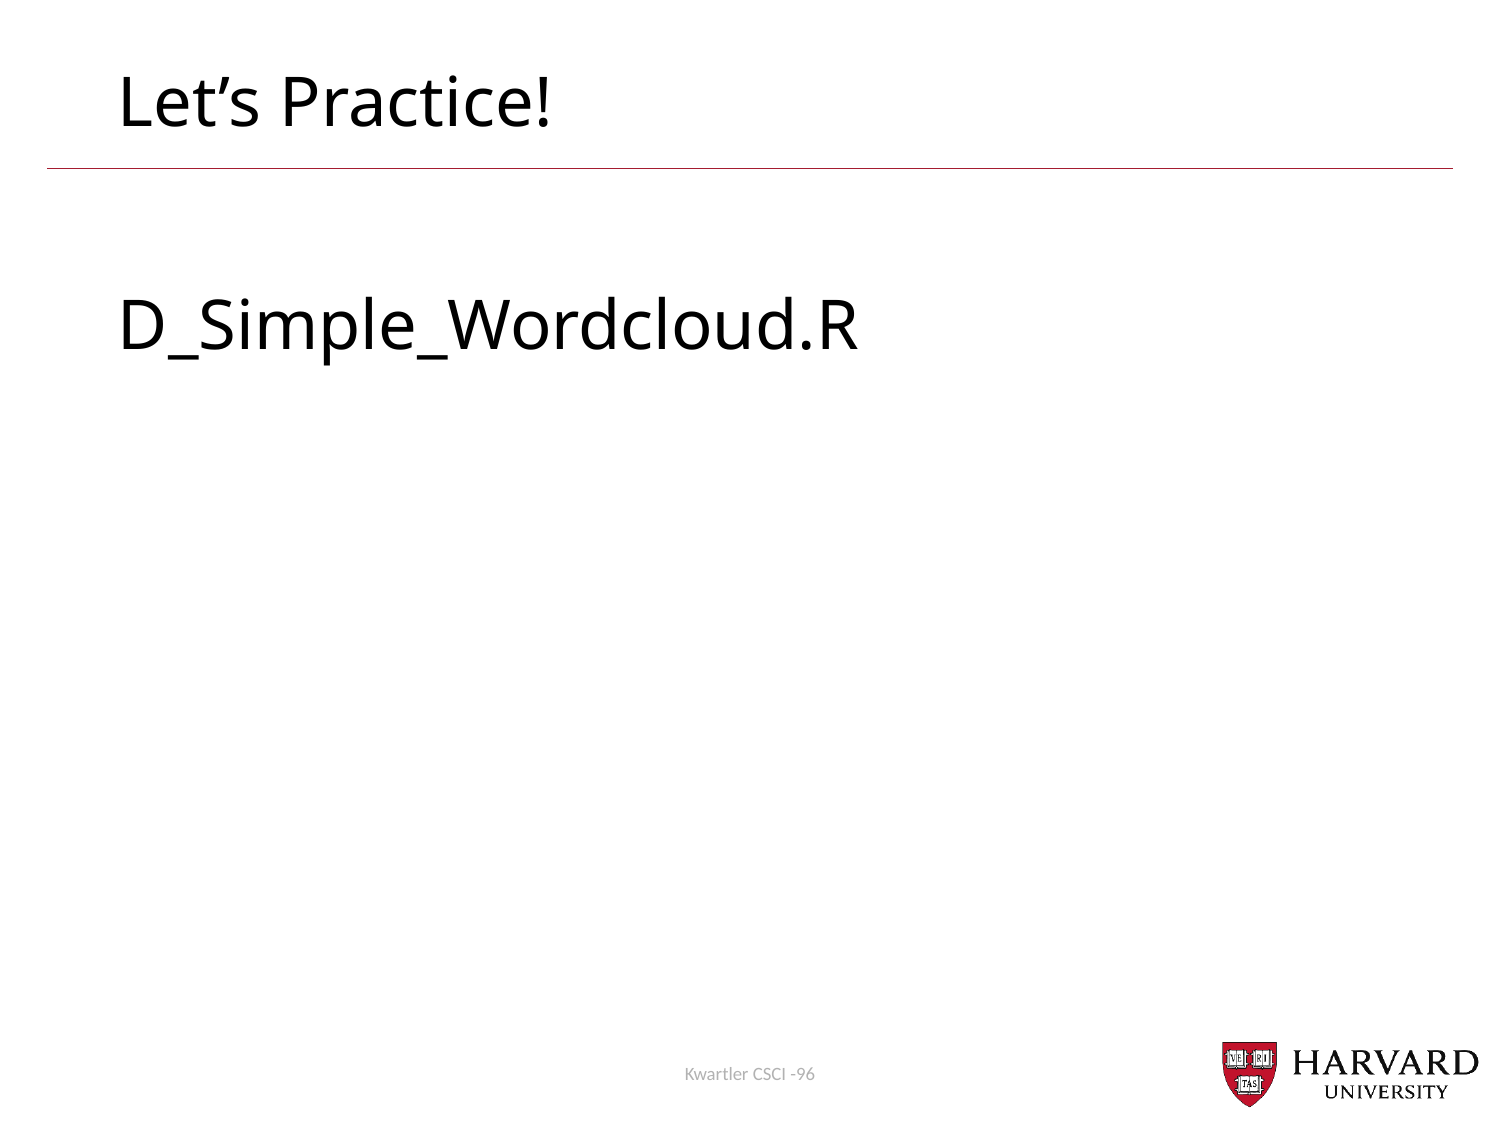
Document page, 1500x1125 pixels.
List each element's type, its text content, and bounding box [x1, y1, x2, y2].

title Let’s Practice! [103, 59, 1397, 157]
footer Kwartler CSCI -96 [496, 1042, 1004, 1103]
picture [1200, 1024, 1500, 1125]
text_box D_Simple_Wordcloud.R [103, 282, 1397, 380]
